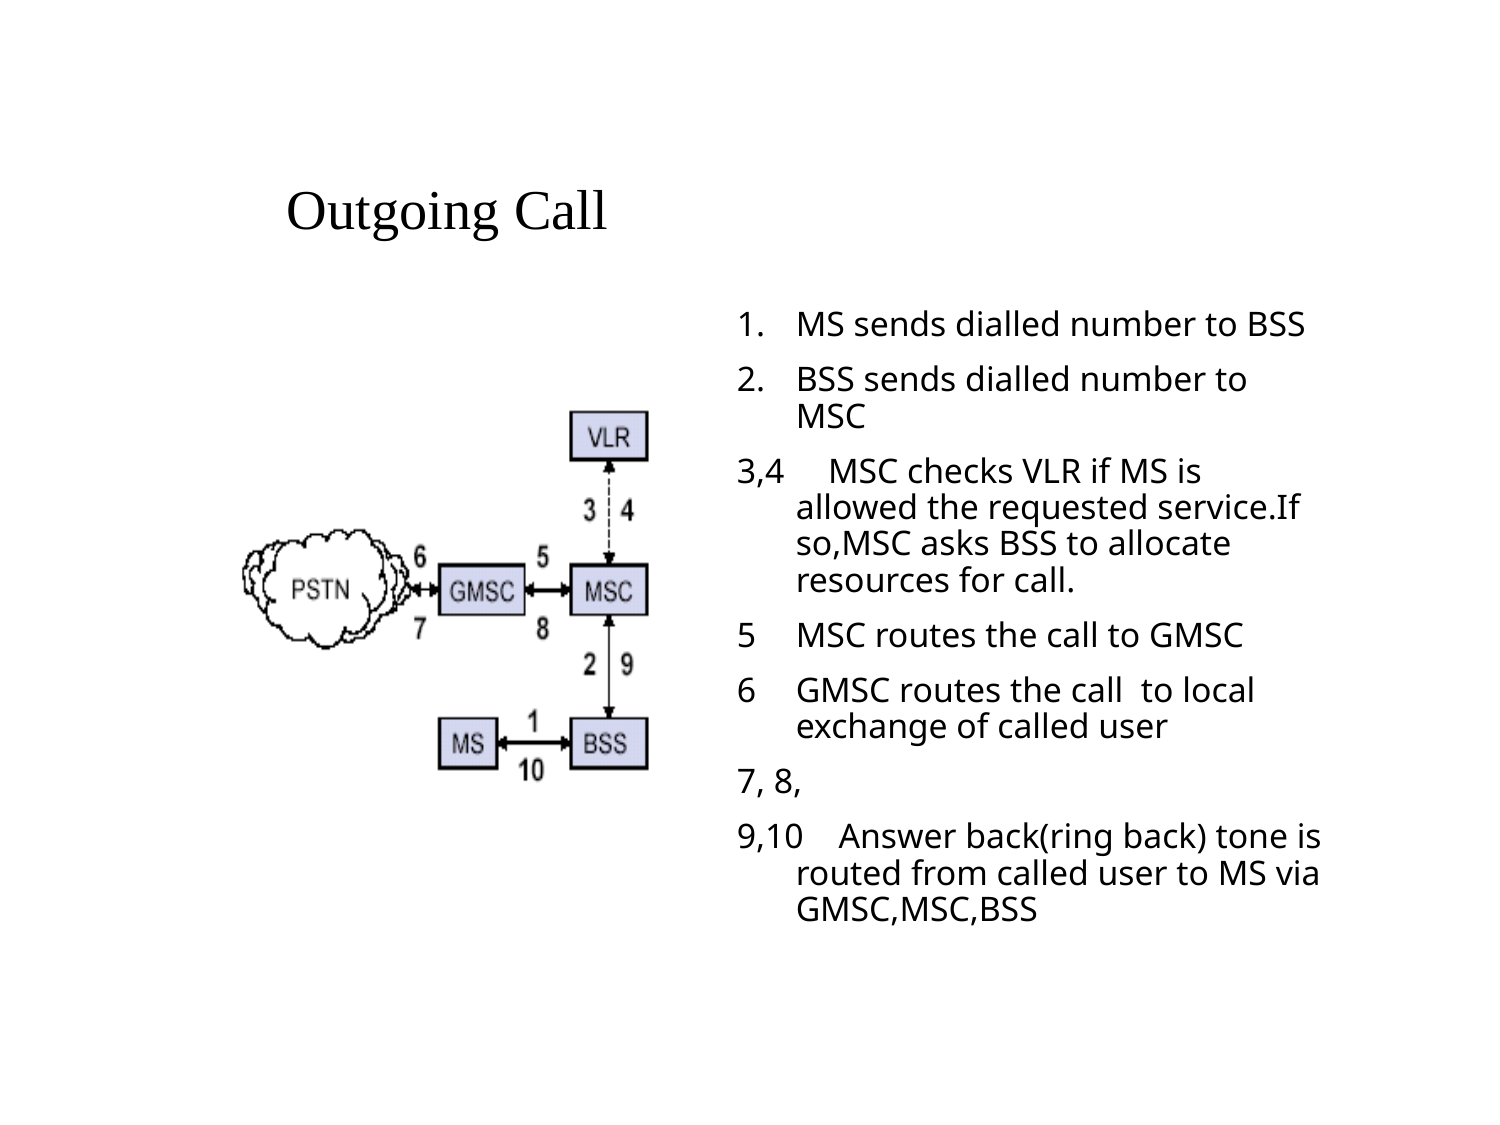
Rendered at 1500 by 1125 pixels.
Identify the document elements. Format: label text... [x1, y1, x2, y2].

list MS sends dialled number to BSS BSS sends dialled number to MSC 3,4 MSC checks VLR if MS is allowed the requested service.If so,MSC asks BSS to allocate resources for call. MSC routes the call to GMSC GMSC routes the call to local exchange of called user 7, 8, 9,10 Answer back(ring back) tone is routed from called user to MS via GMSC,MSC,BSS [721, 299, 1341, 947]
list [186, 346, 713, 892]
title Outgoing Call [271, 140, 1229, 282]
